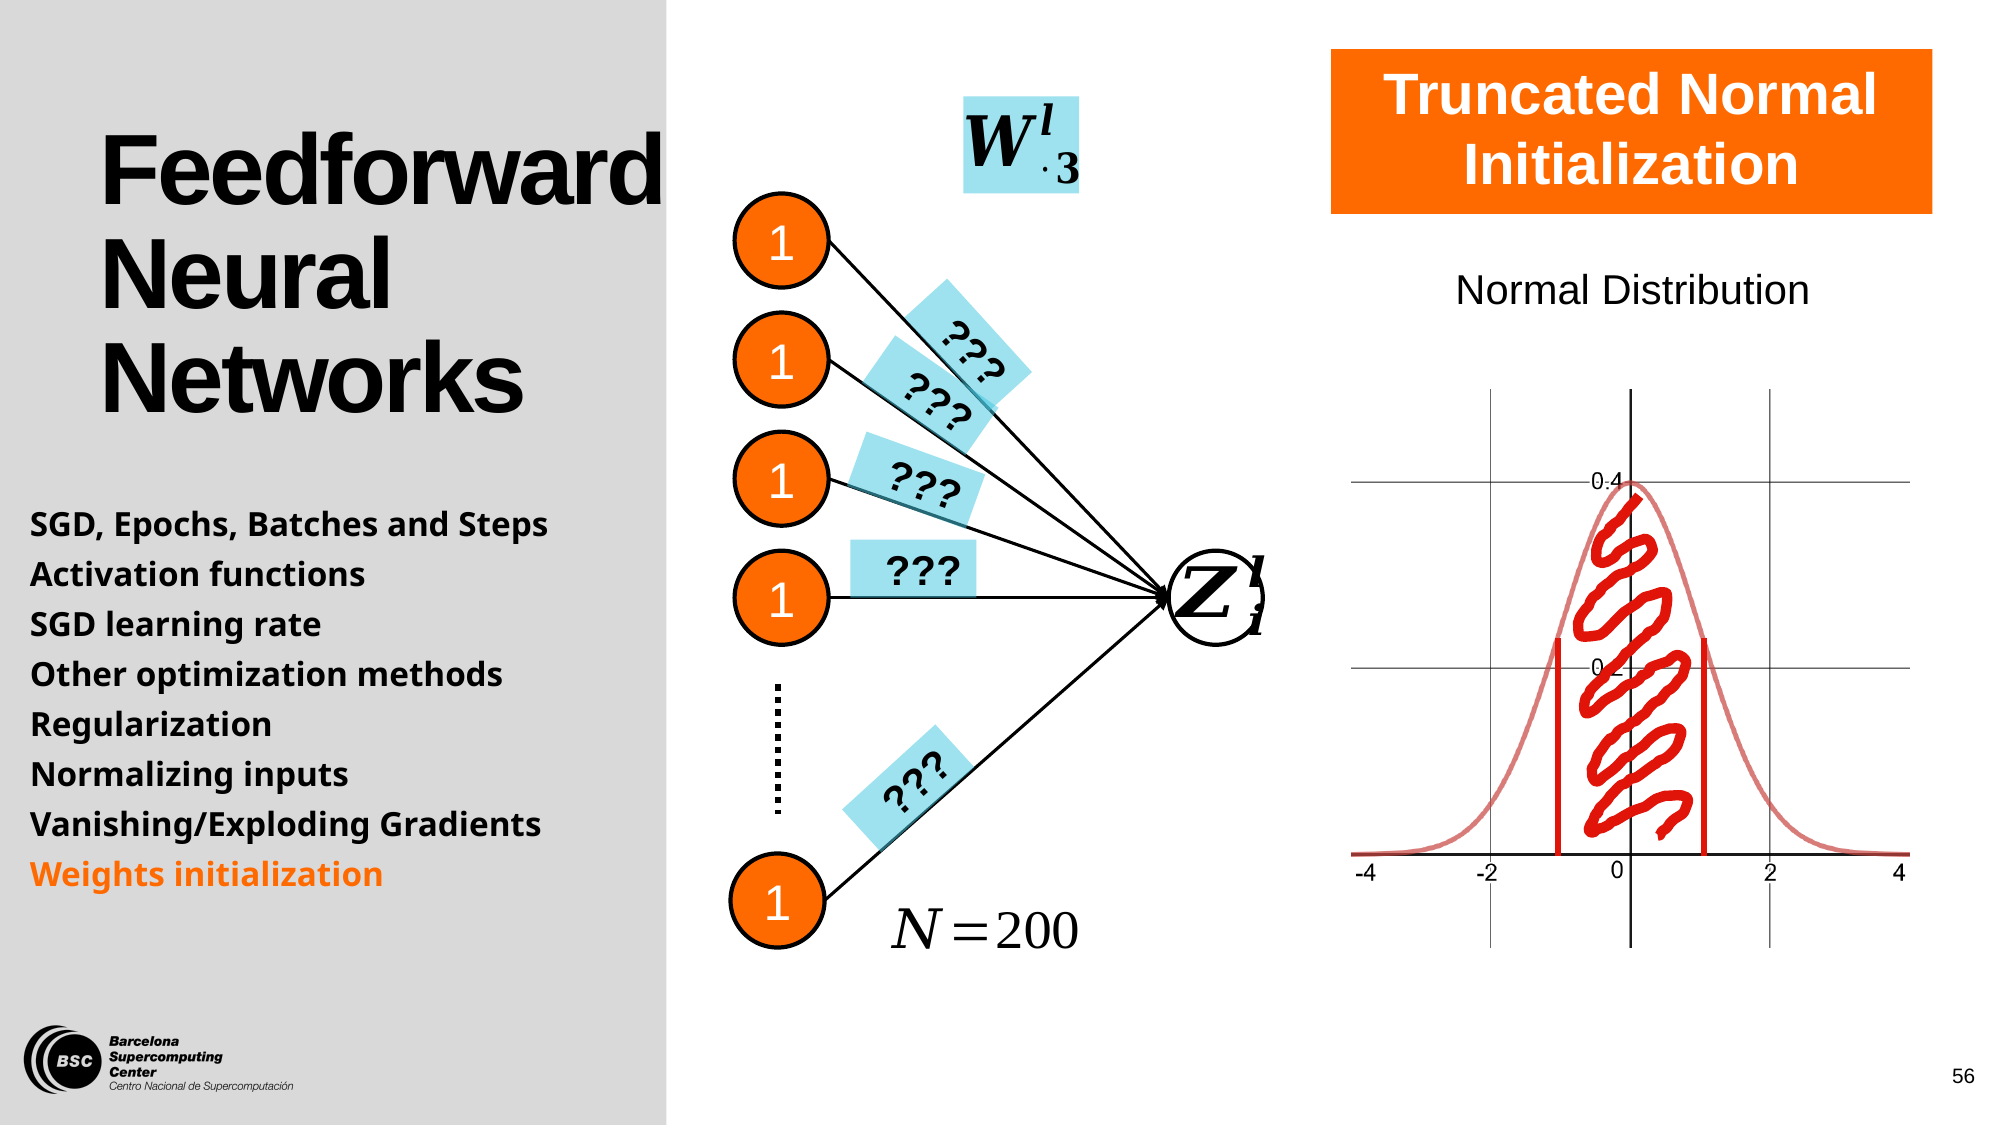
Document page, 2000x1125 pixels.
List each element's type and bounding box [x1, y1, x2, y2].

text_box [1322, 255, 1944, 948]
text_box [1331, 49, 1933, 214]
title [99, 120, 667, 440]
text_box [730, 96, 1267, 962]
slide_number [1927, 1061, 2000, 1088]
list [29, 493, 667, 936]
